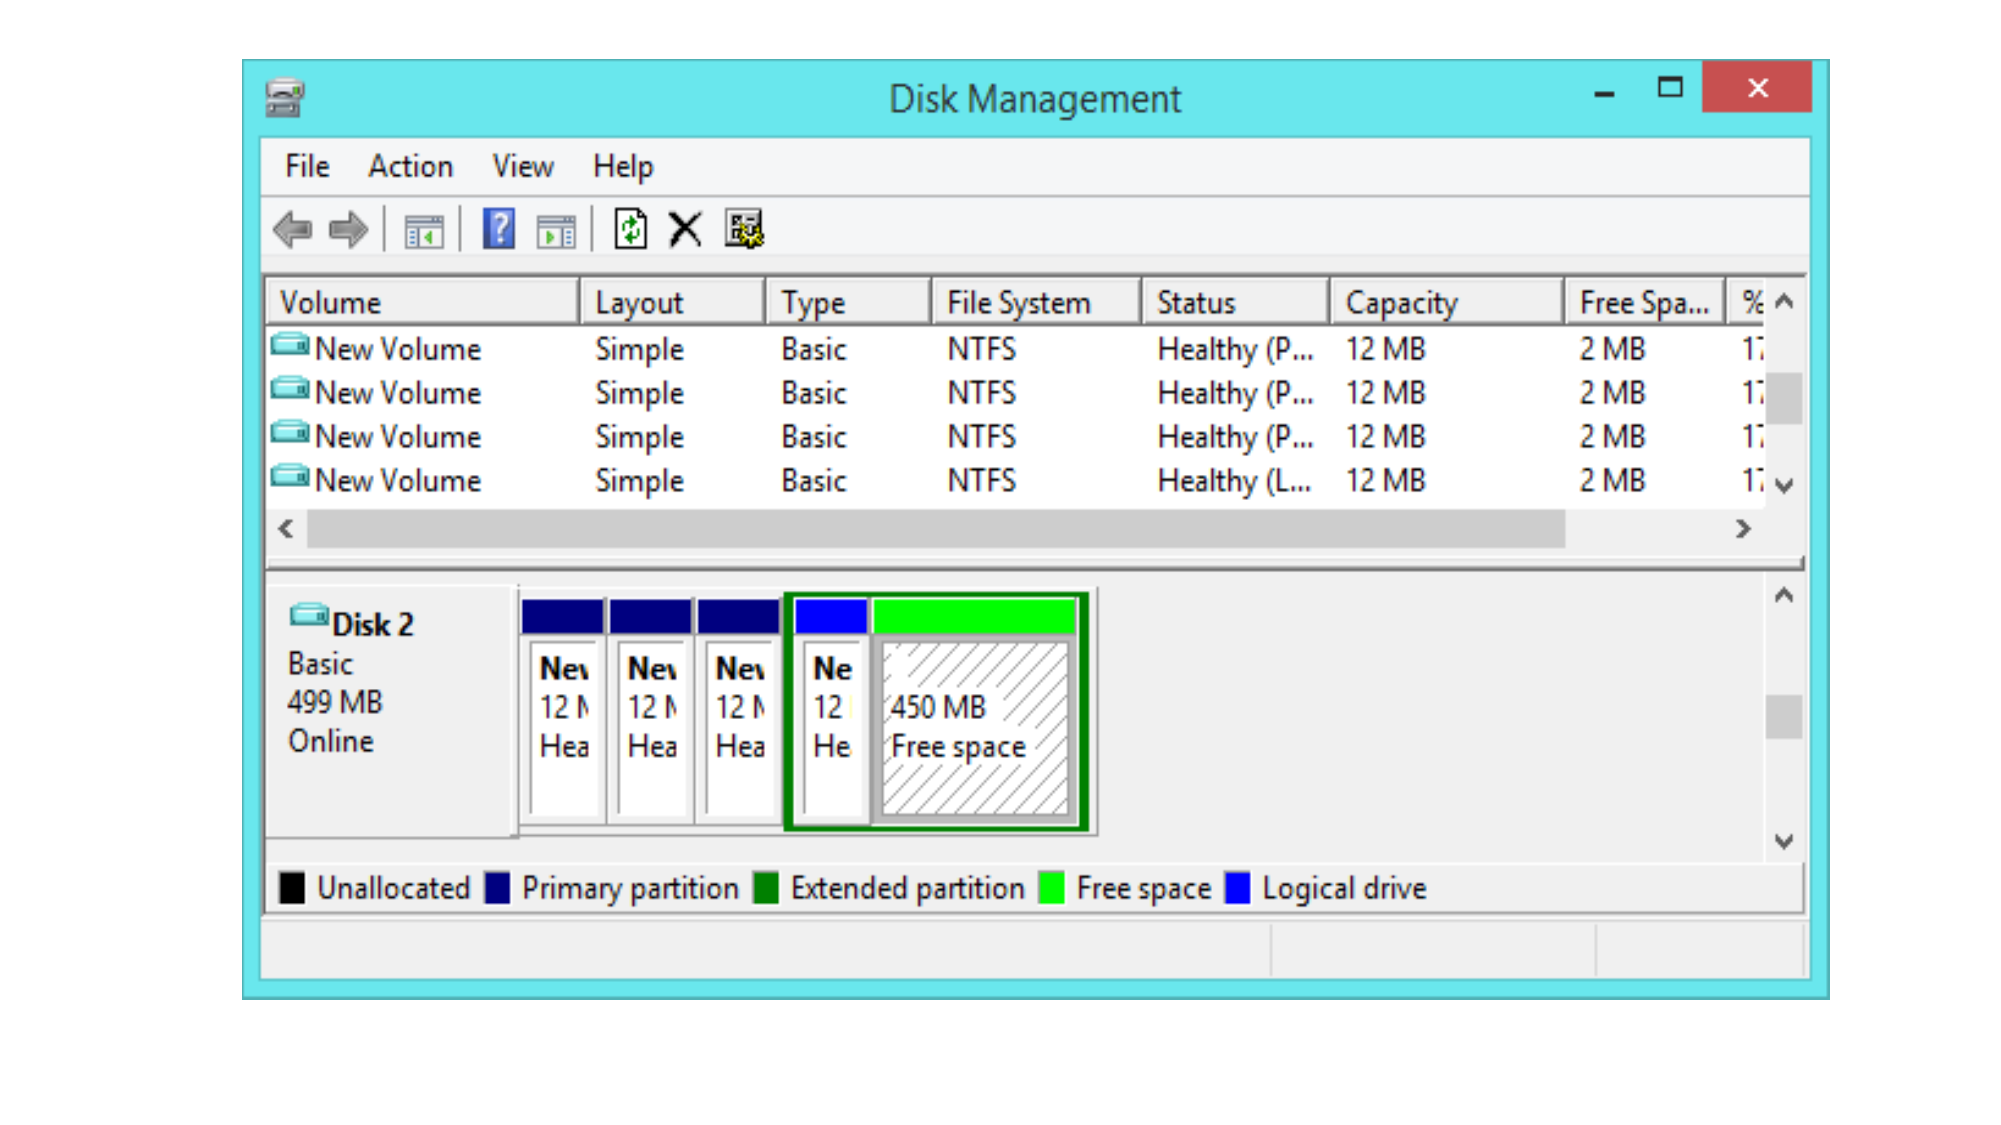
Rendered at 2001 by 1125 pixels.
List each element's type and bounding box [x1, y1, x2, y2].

picture [242, 59, 1830, 1000]
